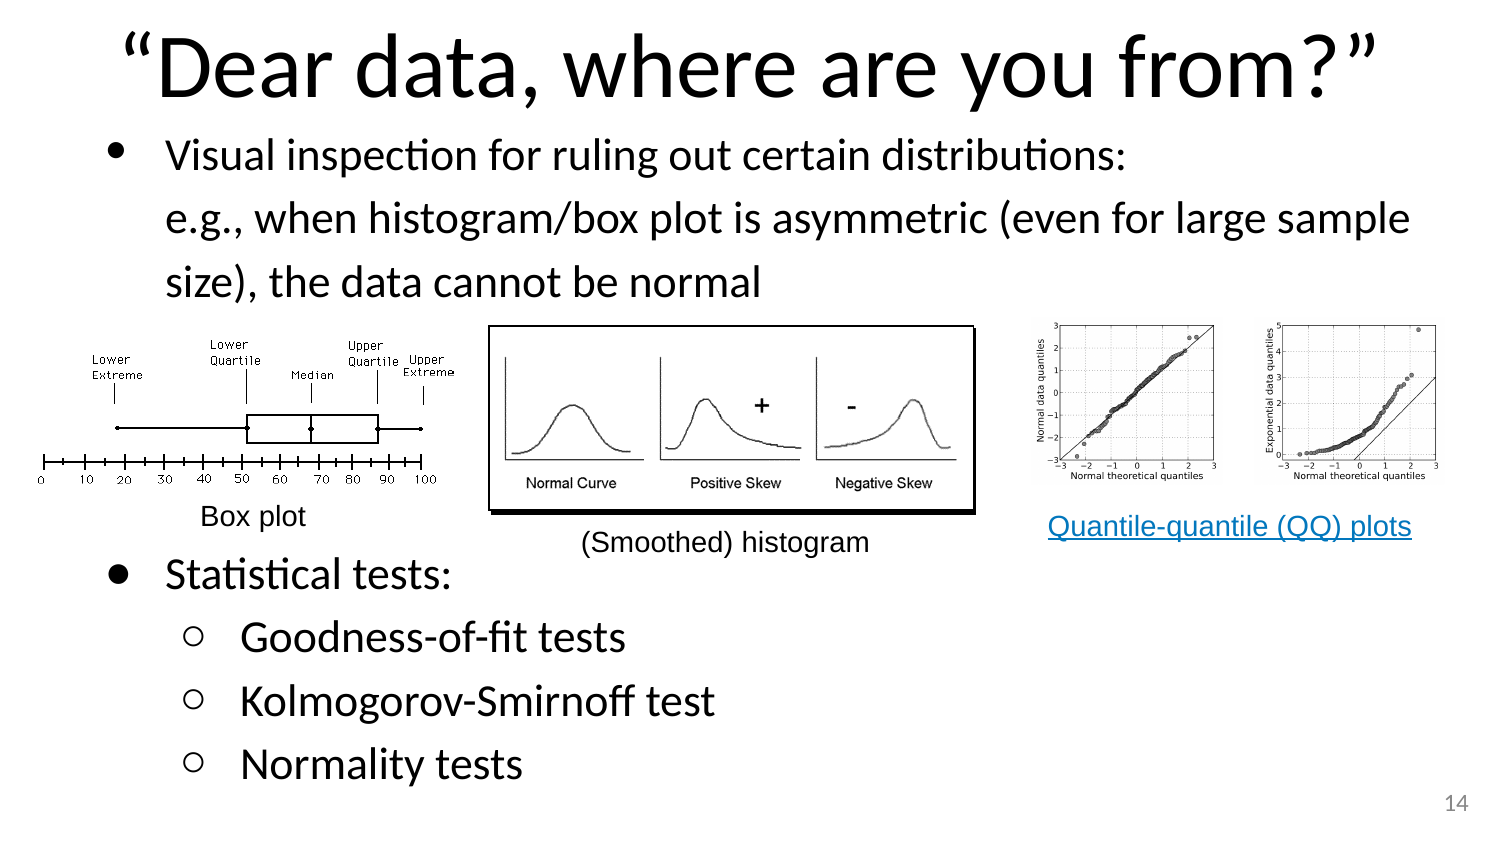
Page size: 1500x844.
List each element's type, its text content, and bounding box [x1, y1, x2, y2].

text_box Quantile-quantile (QQ) plots [994, 492, 1466, 549]
slide_number ‹#› [1394, 769, 1484, 834]
title “Dear data, where are you from?” [75, 13, 1425, 109]
picture [485, 321, 976, 515]
text_box Box plot [185, 493, 325, 540]
text_box (Smoothed) histogram [560, 524, 891, 565]
list Visual inspection for ruling out certain distributions: e.g., when histogram/box plot is asymmetric (even for large sample size), the data cannot be normal Statistical tests: Goodness-of-fit tests Kolmogorov-Smirnoff test Normality tests [75, 109, 1464, 831]
picture [38, 340, 454, 484]
picture [1253, 317, 1446, 485]
picture [1031, 317, 1223, 485]
